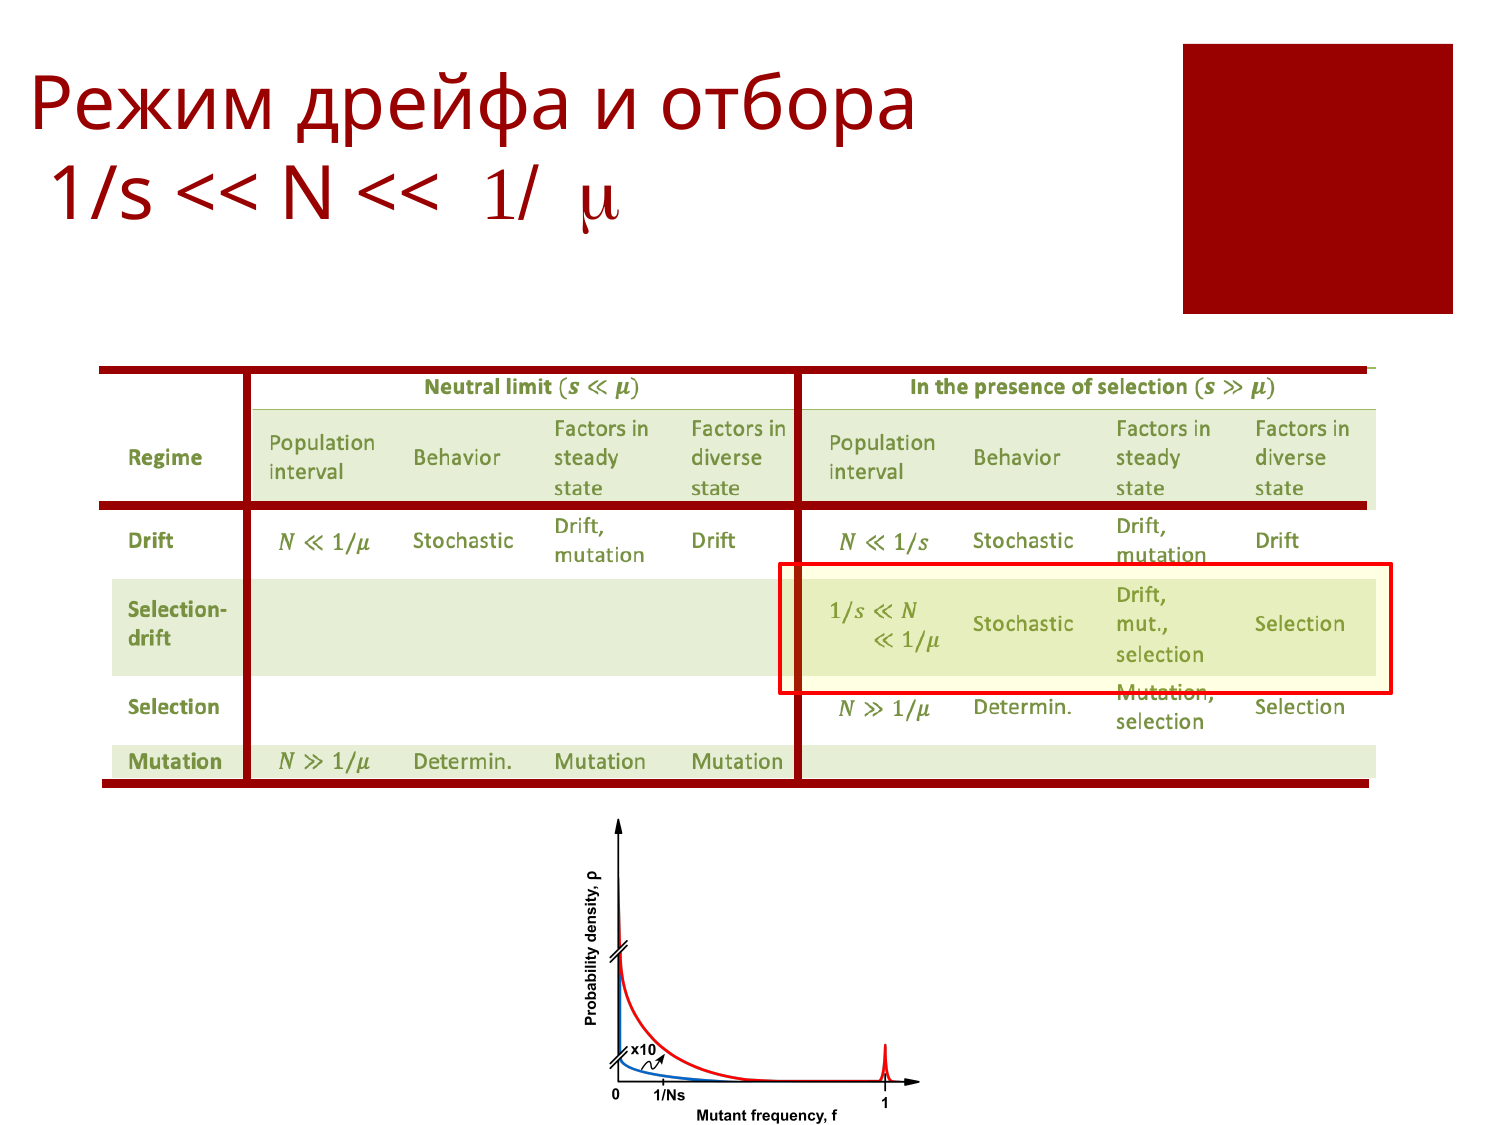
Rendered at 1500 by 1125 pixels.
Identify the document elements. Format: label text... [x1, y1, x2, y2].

title Режим дрейфа и отбора 1/s << N << 1/ m [13, 54, 1228, 243]
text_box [74, 343, 1392, 789]
picture [577, 815, 923, 1125]
